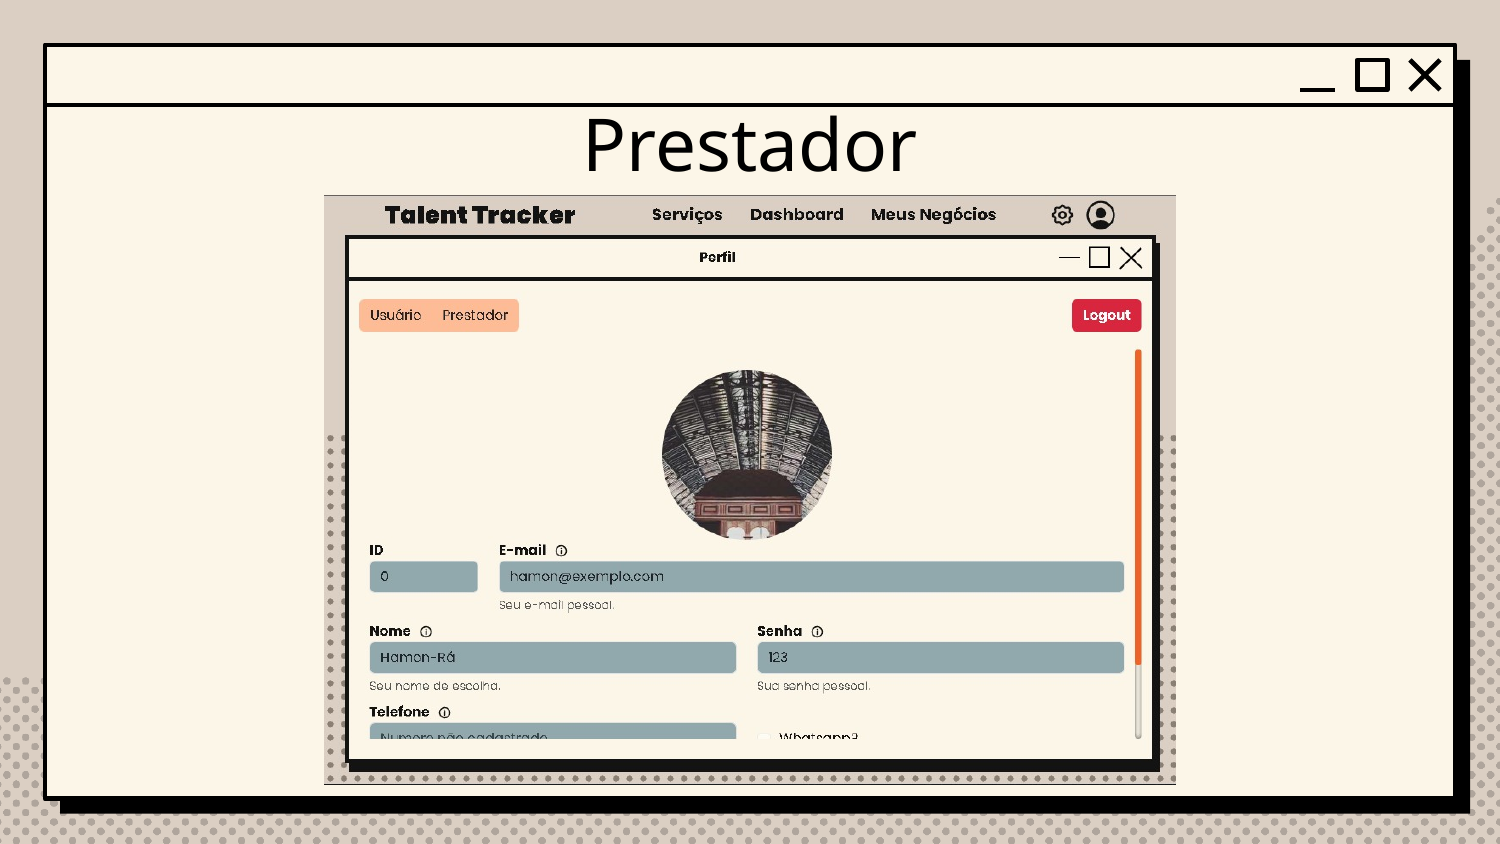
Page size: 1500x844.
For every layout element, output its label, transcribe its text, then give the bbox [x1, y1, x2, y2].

picture [324, 195, 1176, 785]
title Prestador [117, 83, 1384, 196]
